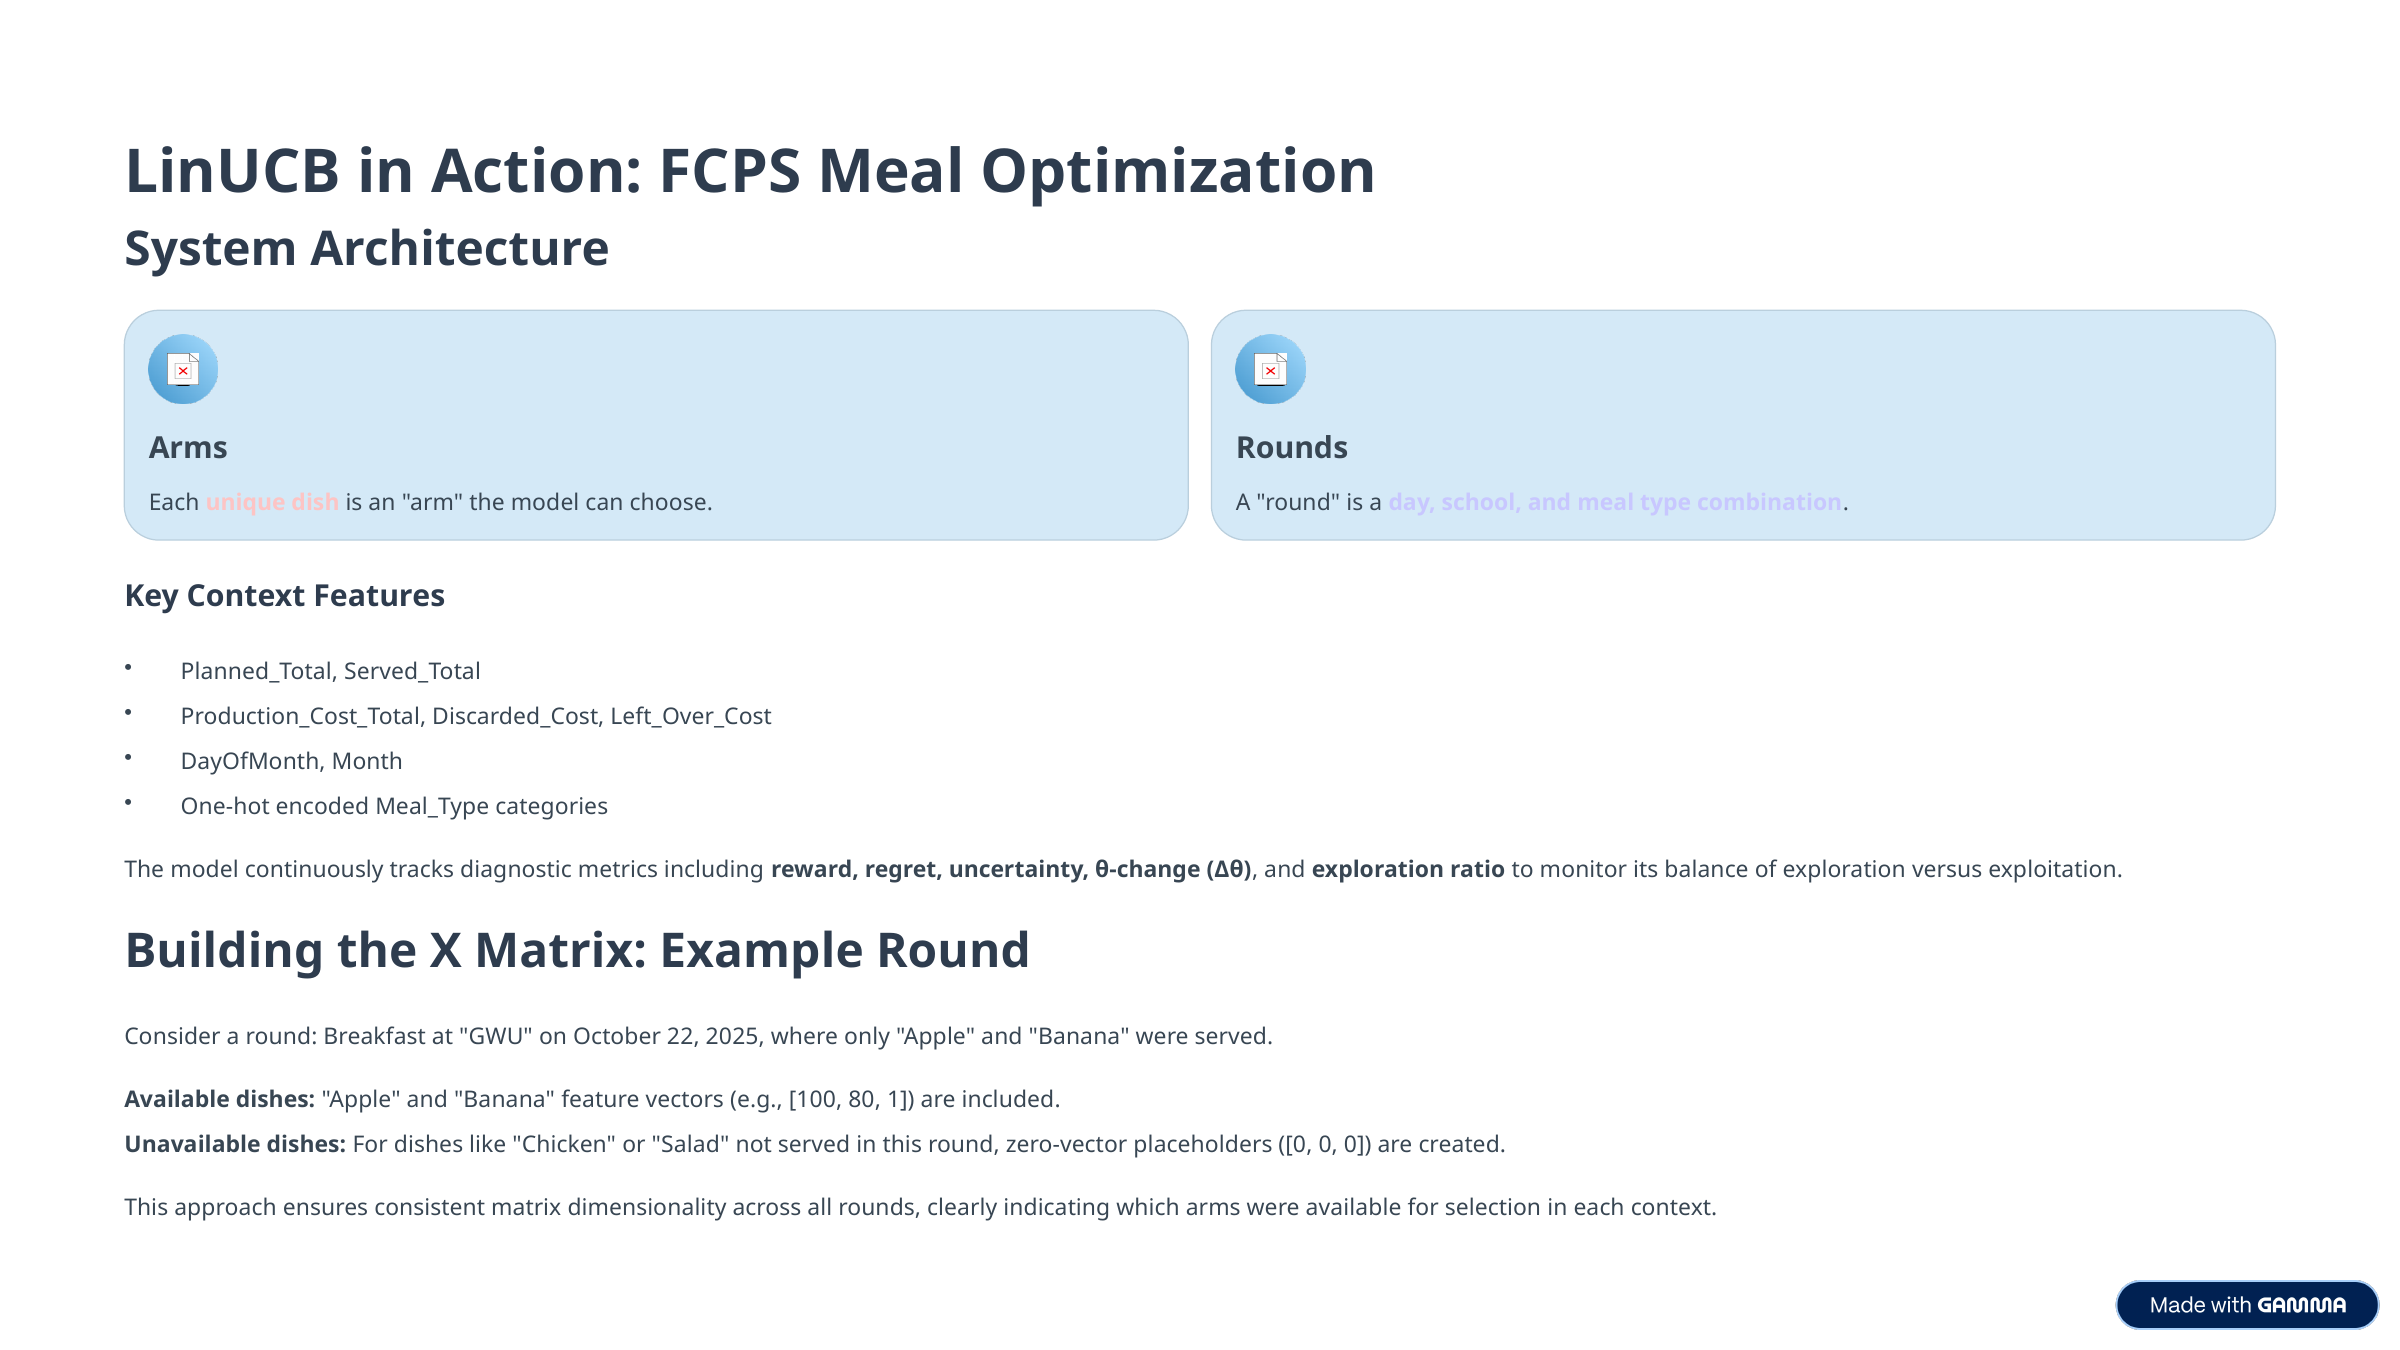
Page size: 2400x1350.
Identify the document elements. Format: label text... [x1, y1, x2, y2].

text_box Rounds [1235, 427, 1540, 465]
text_box System Architecture [124, 214, 611, 276]
text_box [1211, 310, 2276, 541]
text_box Each unique dish is an "arm" the model can choose. [148, 478, 1165, 516]
picture [1235, 334, 1306, 404]
picture [2106, 1271, 2389, 1339]
text_box LinUCB in Action: FCPS Meal Optimization [124, 129, 1239, 206]
text_box One-hot encoded Meal_Type categories [124, 782, 2276, 820]
text_box Planned_Total, Served_Total [124, 647, 2276, 685]
text_box Production_Cost_Total, Discarded_Cost, Left_Over_Cost [124, 692, 2276, 730]
text_box Available dishes: "Apple" and "Banana" feature vectors (e.g., [100, 80, 1]) are included. [124, 1075, 2276, 1113]
text_box Arms [148, 427, 453, 465]
text_box [124, 310, 1189, 541]
text_box DayOfMonth, Month [124, 737, 2276, 775]
text_box This approach ensures consistent matrix dimensionality across all rounds, clearly indicating which arms were available for selection in each context. [124, 1183, 2276, 1221]
picture [148, 334, 219, 404]
text_box Building the X Matrix: Example Round [124, 917, 926, 978]
text_box A "round" is a day, school, and meal type combination. [1235, 478, 2252, 516]
text_box The model continuously tracks diagnostic metrics including reward, regret, uncertainty, θ-change (Δθ), and exploration ratio to monitor its balance of exploration versus exploitation. [124, 845, 2276, 883]
text_box Unavailable dishes: For dishes like "Chicken" or "Salad" not served in this round, zero-vector placeholders ([0, 0, 0]) are created. [124, 1120, 2276, 1158]
text_box Key Context Features [124, 574, 429, 613]
text_box Consider a round: Breakfast at "GWU" on October 22, 2025, where only "Apple" and "Banana" were served. [124, 1012, 2276, 1050]
